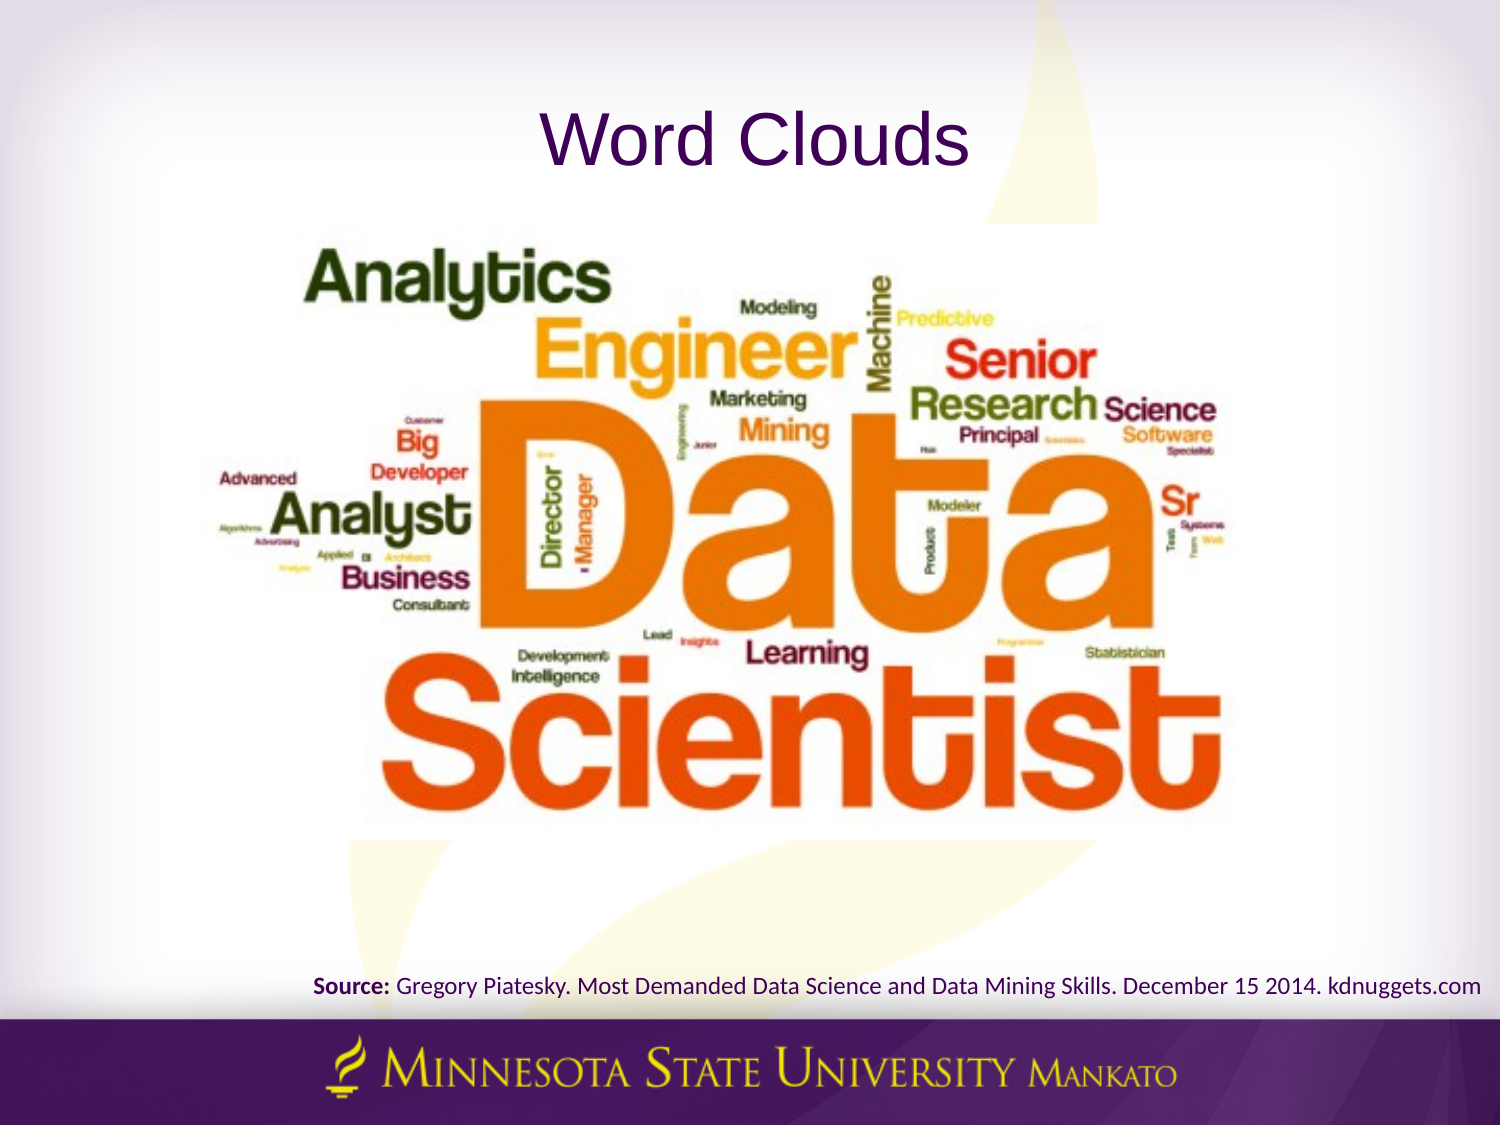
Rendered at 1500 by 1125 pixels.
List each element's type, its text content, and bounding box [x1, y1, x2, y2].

text_box Source: Gregory Piatesky. Most Demanded Data Science and Data Mining Skills. December 15 2014. kdnuggets.com [173, 962, 1499, 1008]
title Word Clouds [125, 37, 1386, 234]
picture [0, 0, 1500, 1125]
